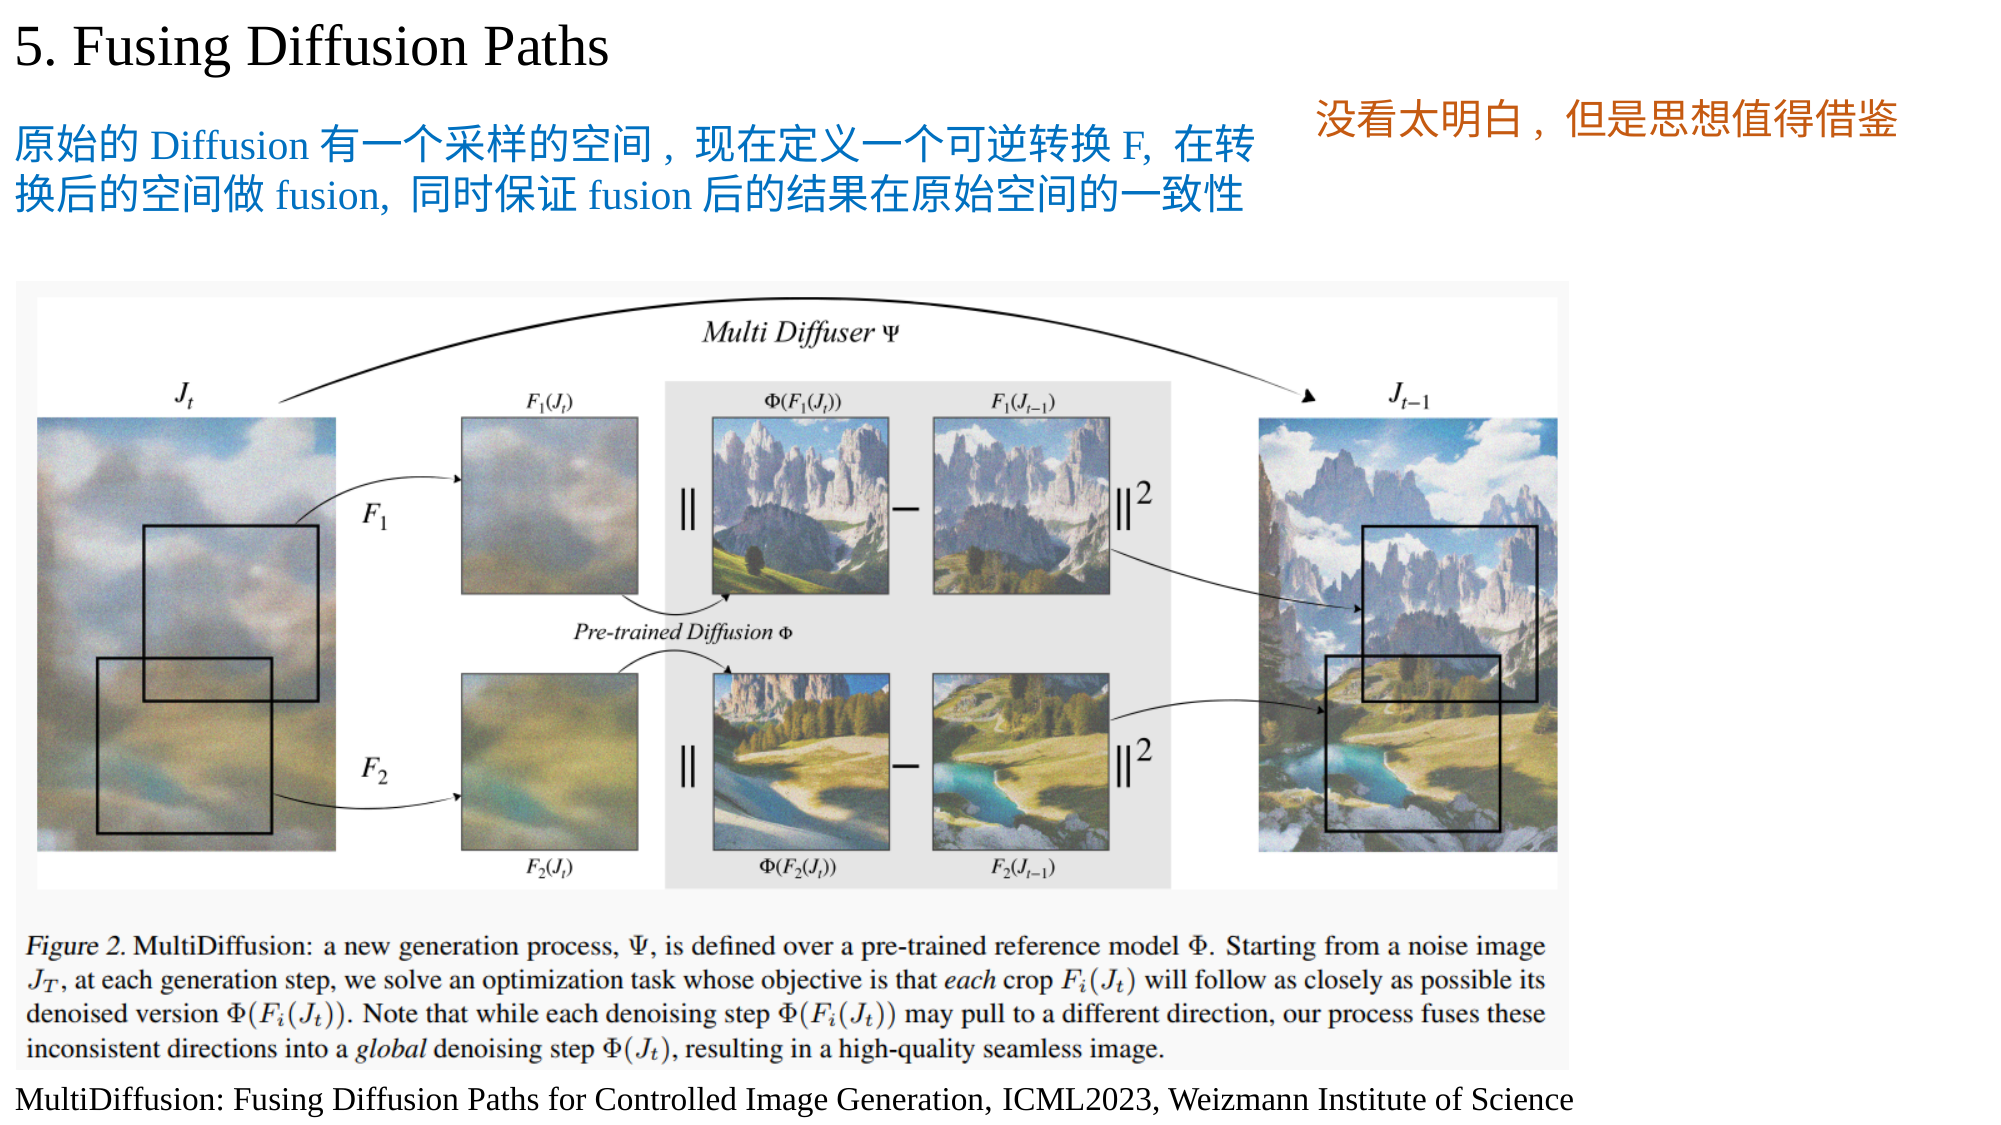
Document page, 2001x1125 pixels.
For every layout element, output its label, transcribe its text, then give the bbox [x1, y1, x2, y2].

text_box 没看太明白, 但是思想值得借鉴 [1300, 85, 1964, 151]
picture [16, 281, 1569, 1070]
text_box 5. Fusing Diffusion Paths [0, 0, 1285, 85]
text_box MultiDiffusion: Fusing Diffusion Paths for Controlled Image Generation, ICML2023, Weizmann Institute of Science [0, 1069, 1871, 1125]
text_box 原始的Diffusion有一个采样的空间, 现在定义一个可逆转换F, 在转换后的空间做fusion, 同时保证fusion后的结果在原始空间的一致性 [0, 110, 1285, 225]
